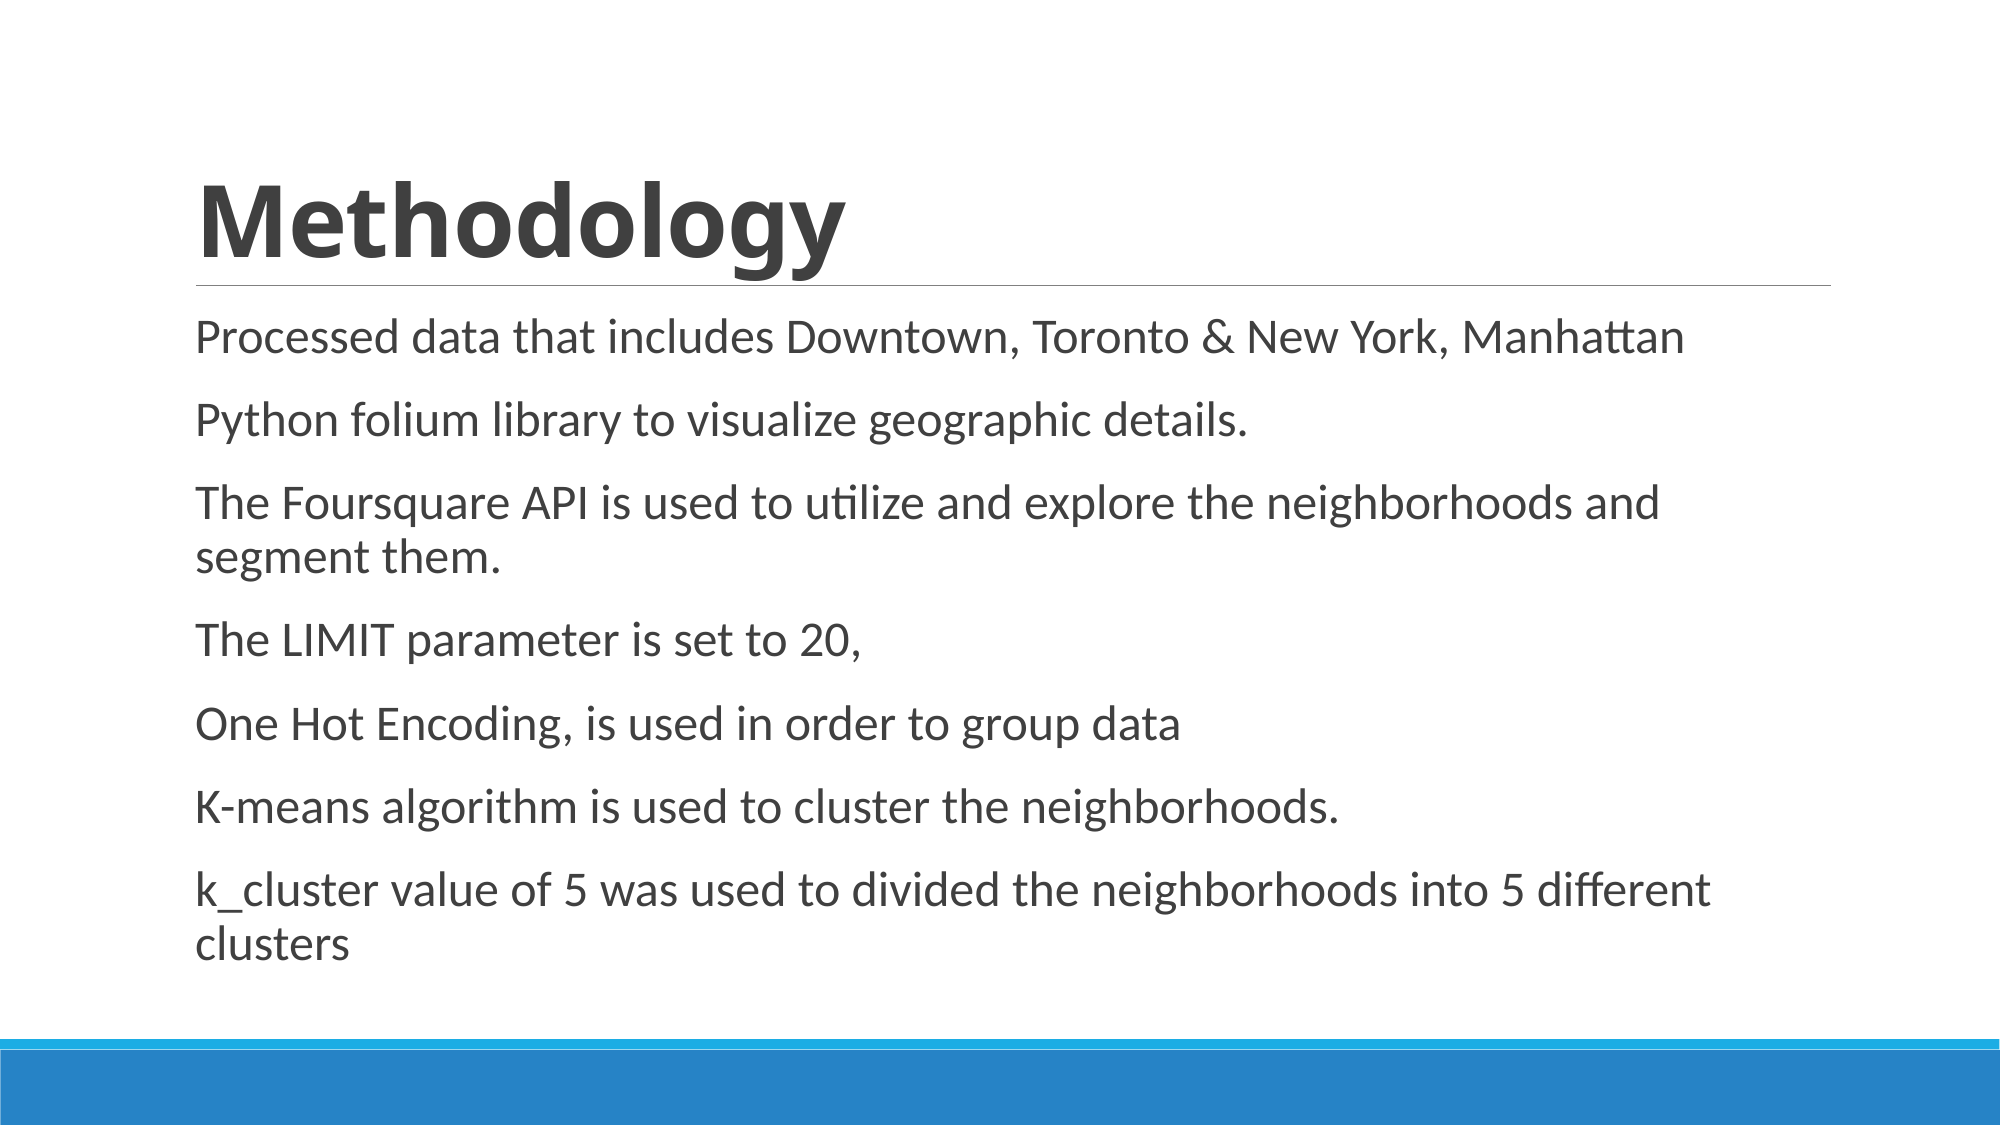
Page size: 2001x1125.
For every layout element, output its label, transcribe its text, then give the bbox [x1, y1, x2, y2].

title Methodology [180, 47, 1830, 285]
list Processed data that includes Downtown, Toronto & New York, Manhattan Python folium library to visualize geographic details. The Foursquare API is used to utilize and explore the neighborhoods and segment them. The LIMIT parameter is set to 20, One Hot Encoding, is used in order to group data K-means algorithm is used to cluster the neighborhoods. k_cluster value of 5 was used to divided the neighborhoods into 5 different clusters [180, 302, 1830, 963]
